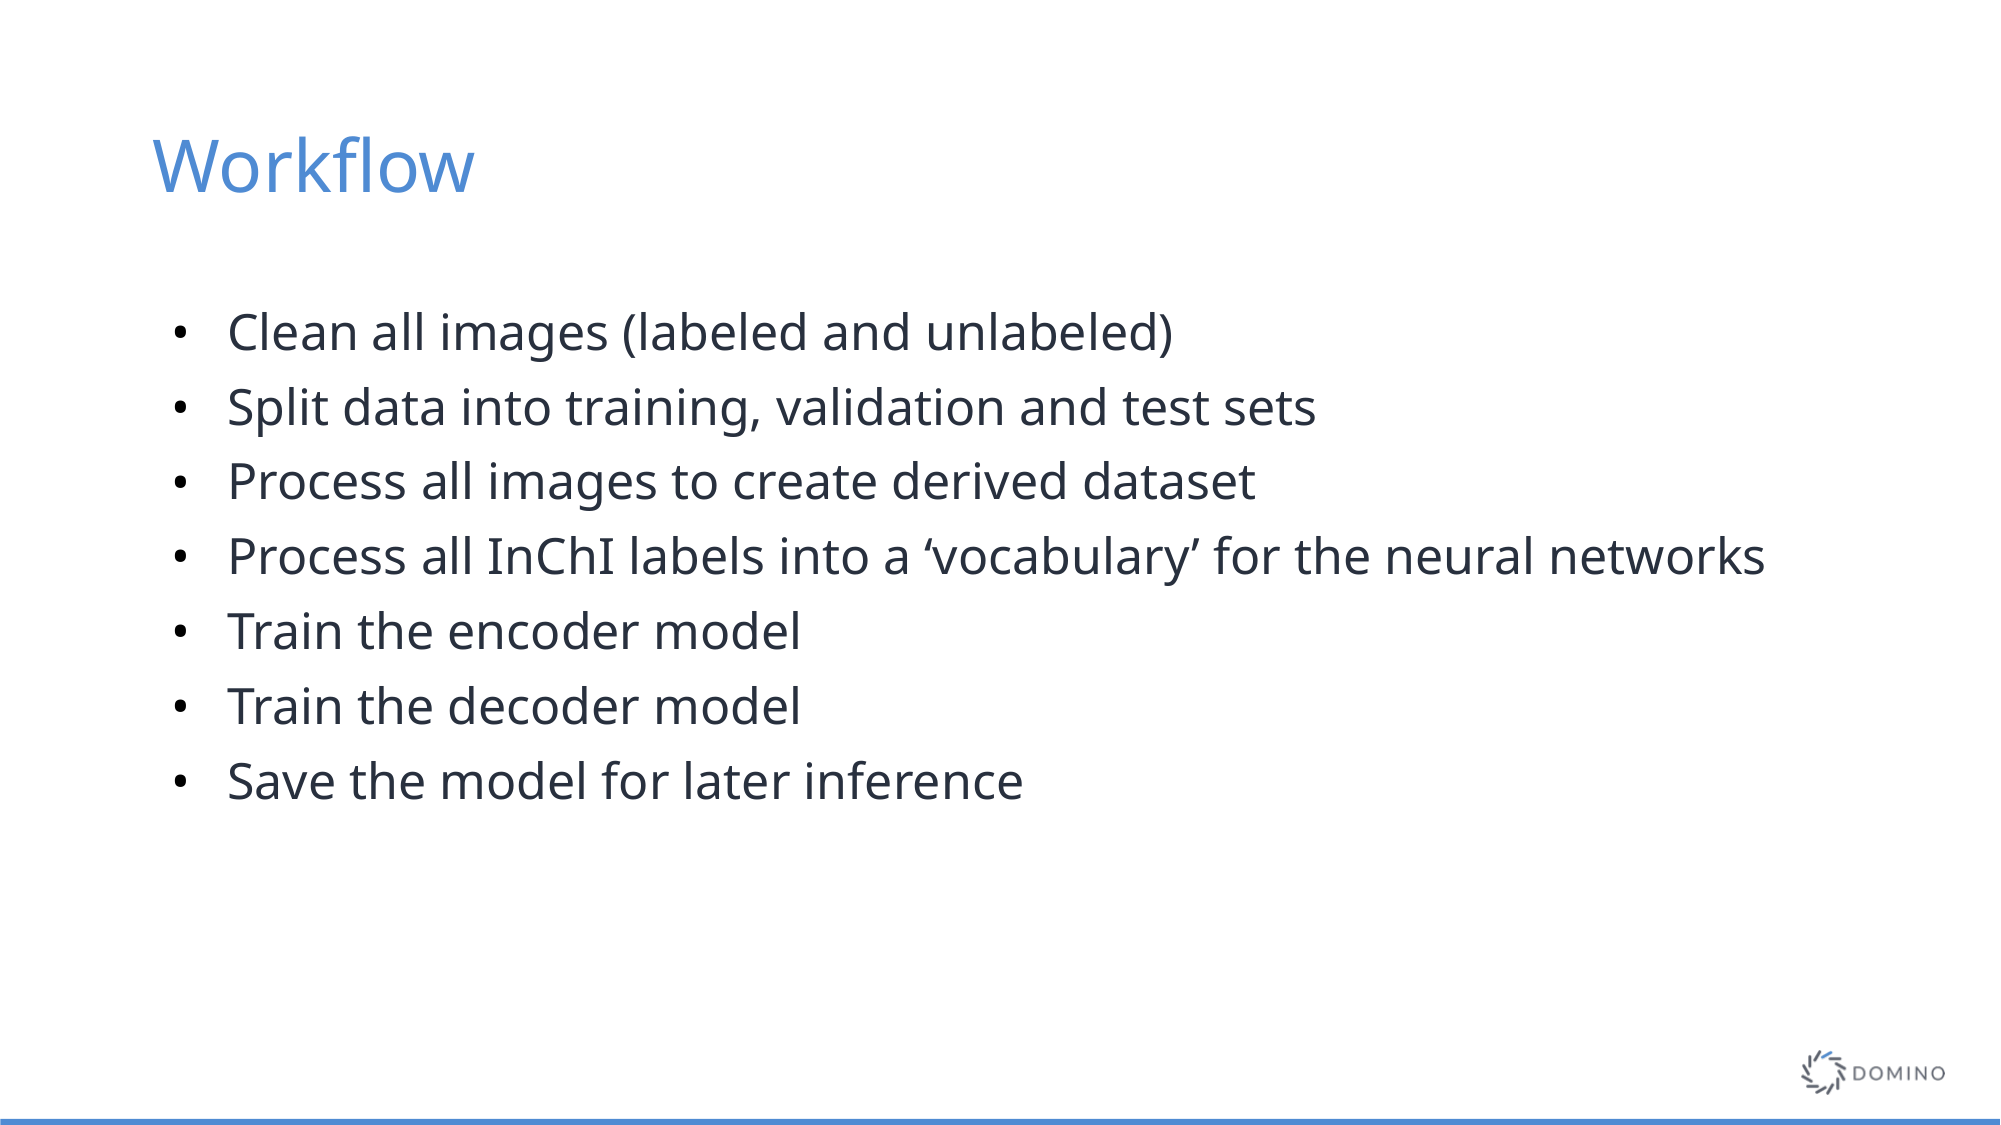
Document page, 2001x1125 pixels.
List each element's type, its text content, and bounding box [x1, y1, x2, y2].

picture [1801, 1050, 1945, 1095]
list Clean all images (labeled and unlabeled) Split data into training, validation and test sets Process all images to create derived dataset Process all InChI labels into a ‘vocabulary’ for the neural networks Train the encoder model Train the decoder model Save the model for later inference [137, 299, 1863, 1014]
title Workflow [137, 59, 1863, 278]
